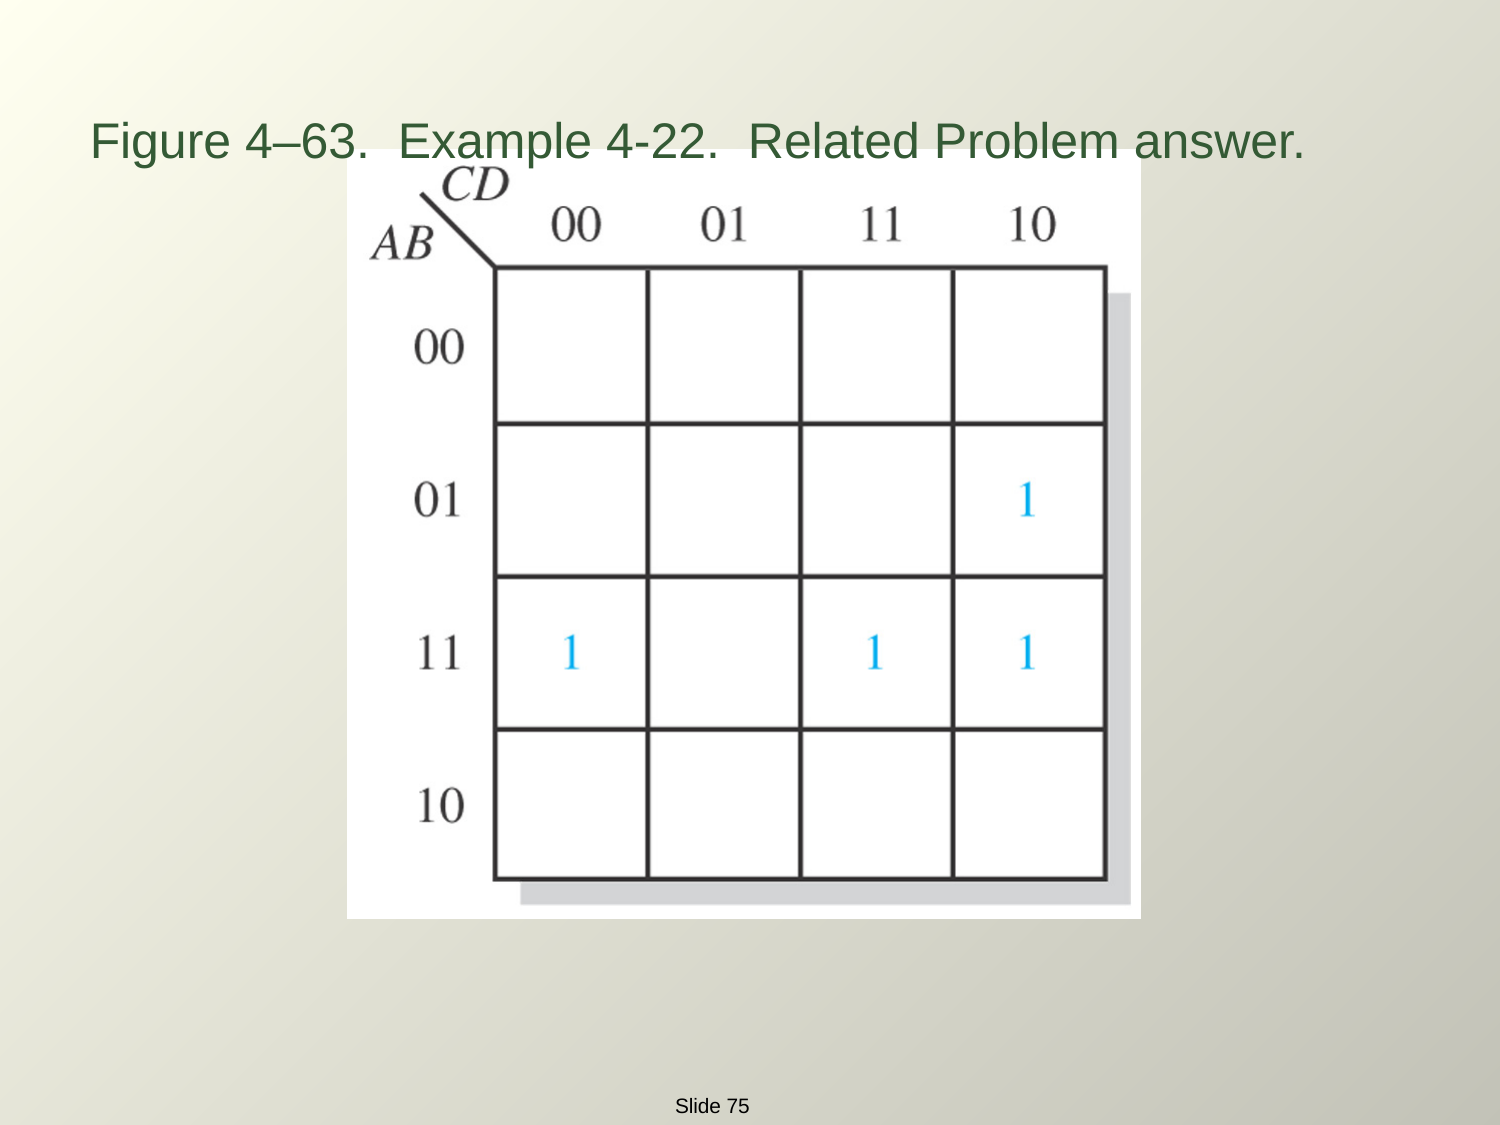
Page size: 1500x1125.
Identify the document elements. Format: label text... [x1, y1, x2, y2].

picture [347, 149, 1141, 919]
text_box Figure 4–63. Example 4-22. Related Problem answer. [74, 45, 1425, 233]
